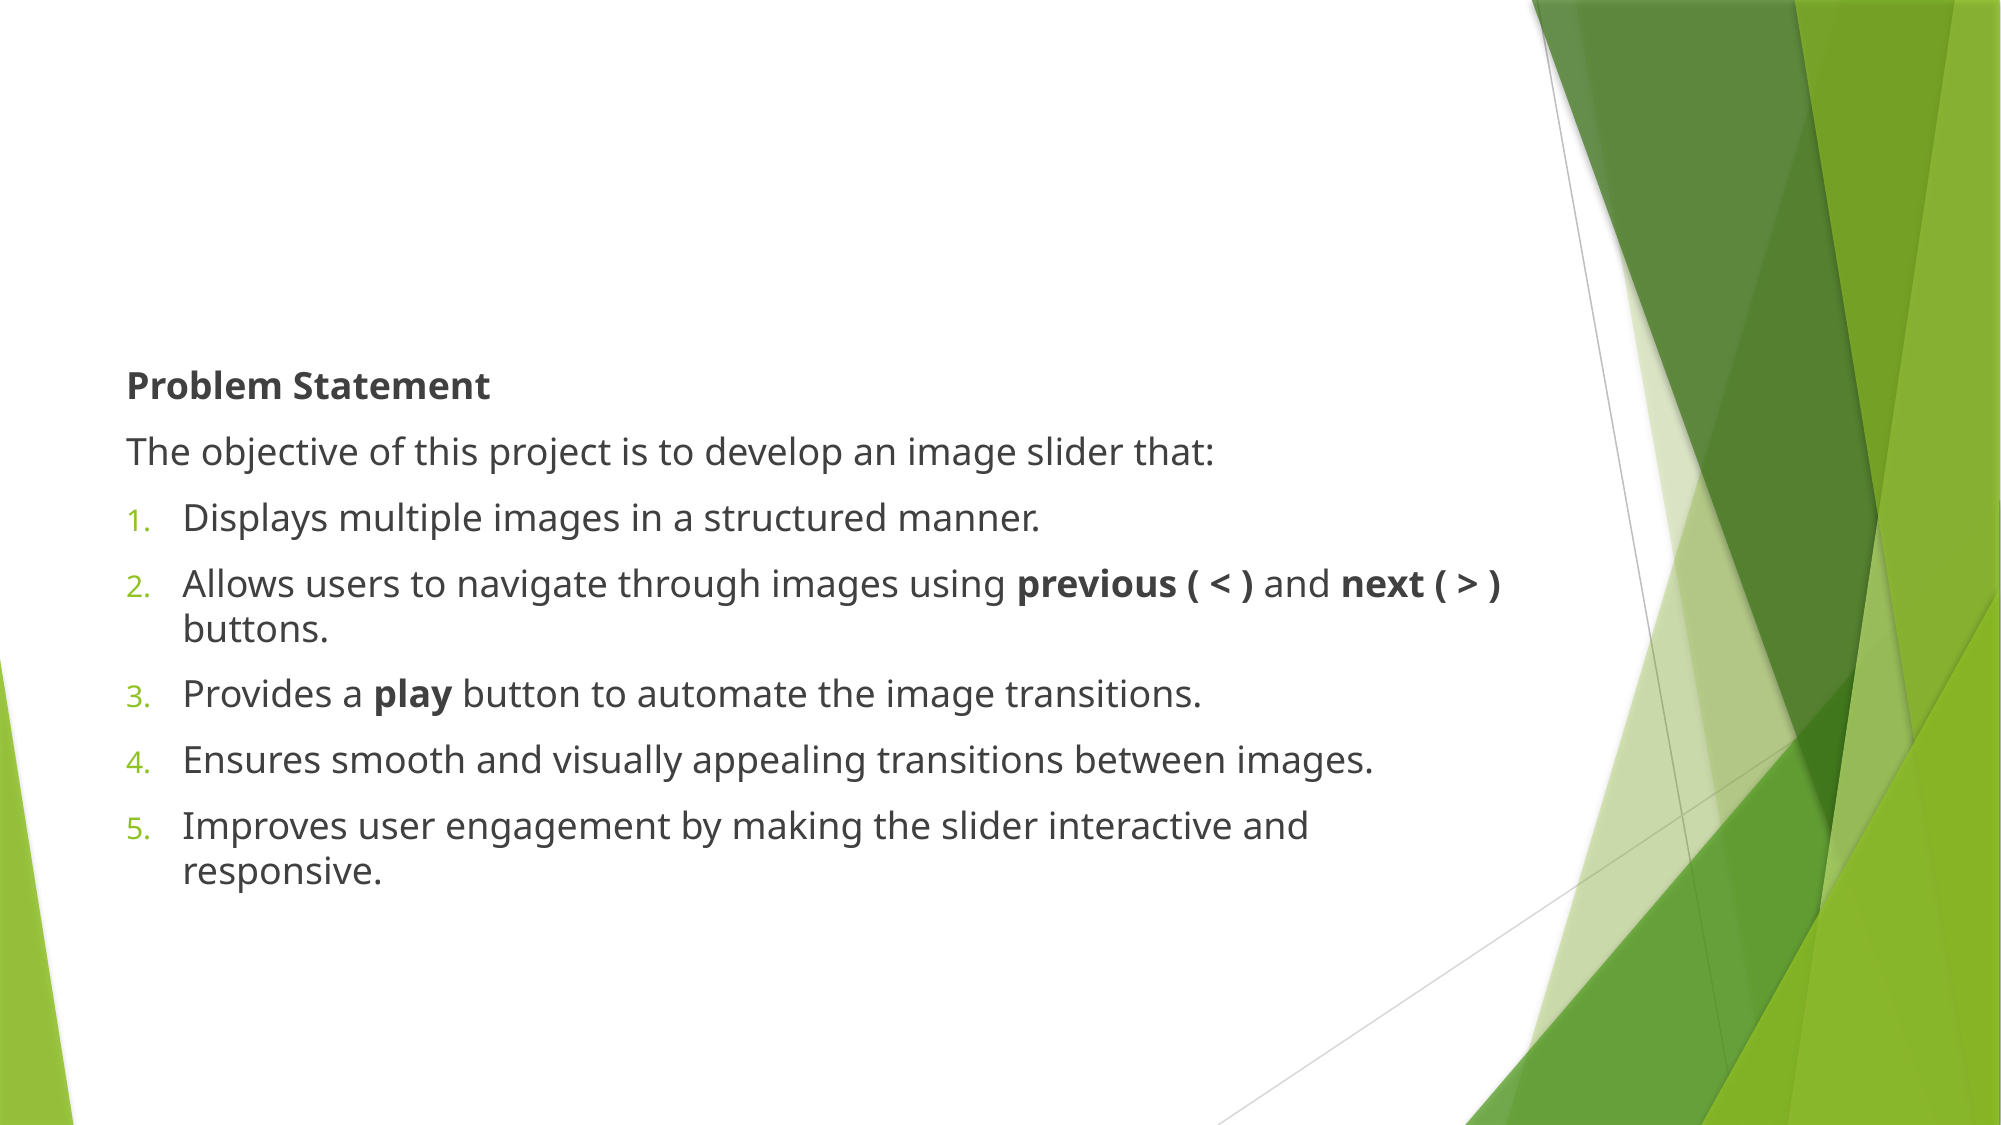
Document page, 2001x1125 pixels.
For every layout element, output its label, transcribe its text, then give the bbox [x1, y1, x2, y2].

list Problem Statement The objective of this project is to develop an image slider that: Displays multiple images in a structured manner. Allows users to navigate through images using previous ( < ) and next ( > ) buttons. Provides a play button to automate the image transitions. Ensures smooth and visually appealing transitions between images. Improves user engagement by making the slider interactive and responsive. [111, 354, 1522, 992]
